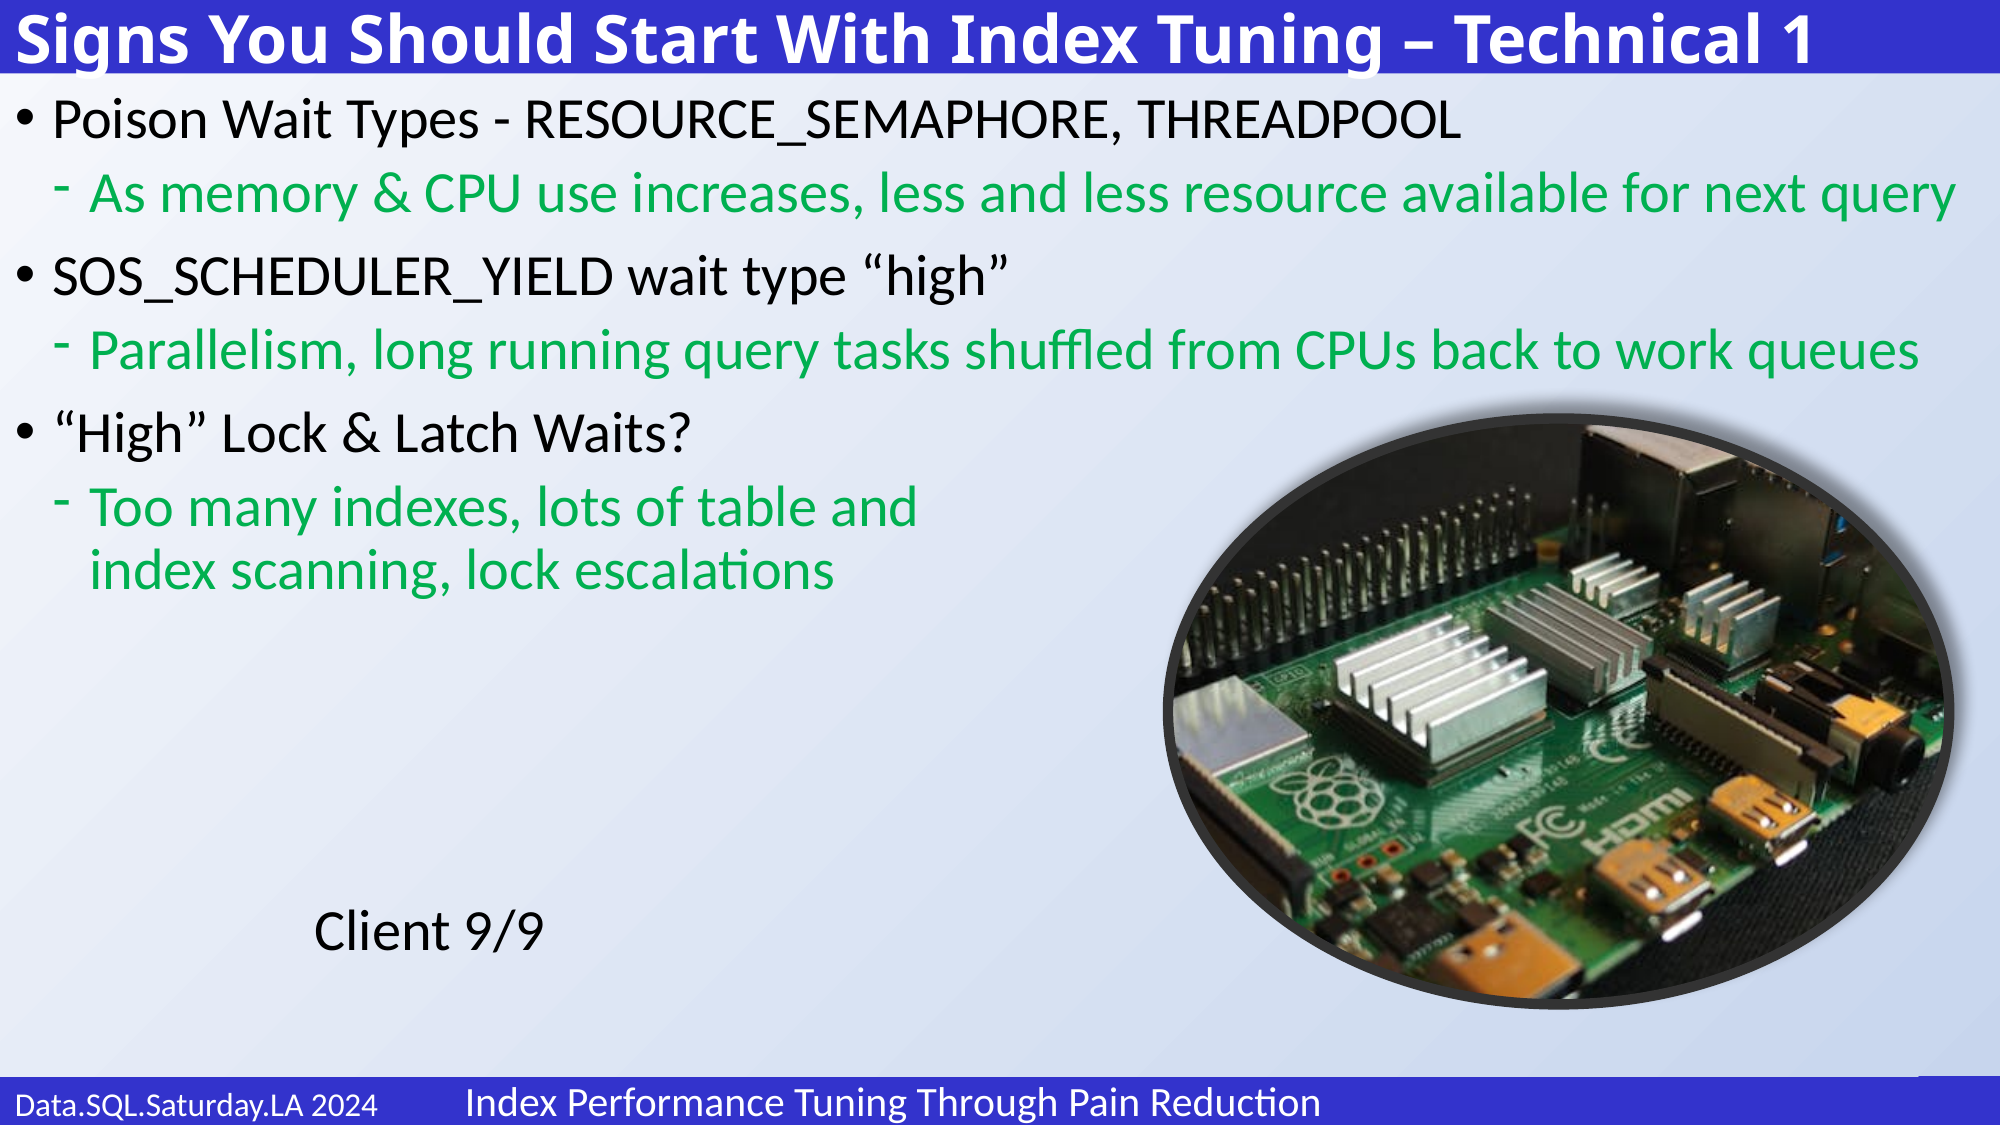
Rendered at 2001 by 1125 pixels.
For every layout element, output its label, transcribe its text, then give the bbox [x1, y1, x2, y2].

picture [1167, 418, 1950, 1005]
title Signs You Should Start With Index Tuning – Technical 1 [0, 0, 2000, 74]
list Poison Wait Types - RESOURCE_SEMAPHORE, THREADPOOL As memory & CPU use increases, less and less resource available for next query SOS_SCHEDULER_YIELD wait type “high” Parallelism, long running query tasks shuffled from CPUs back to work queues “High” Lock & Latch Waits? Too many indexes, lots of table and index scanning, lock escalations Client 9/9 [0, 74, 2000, 1077]
